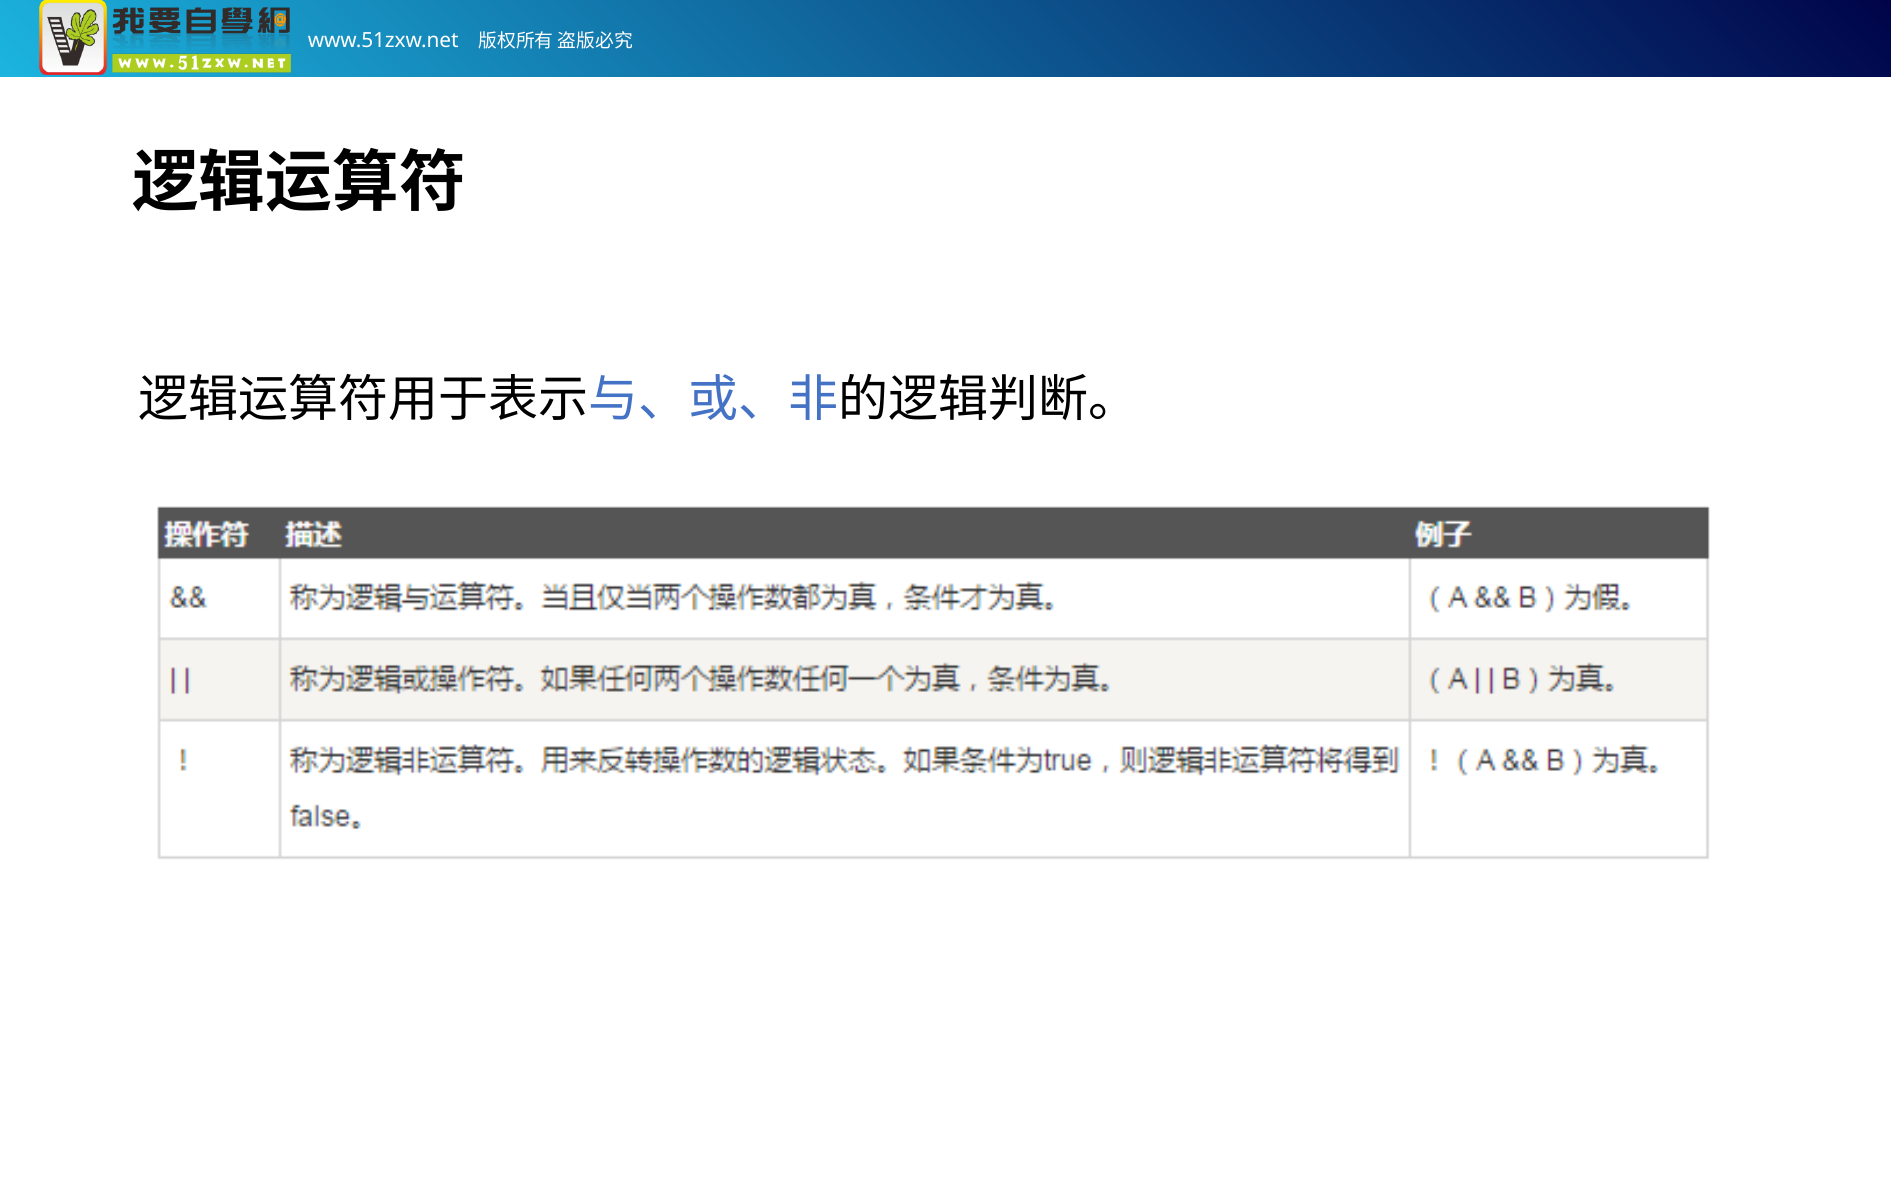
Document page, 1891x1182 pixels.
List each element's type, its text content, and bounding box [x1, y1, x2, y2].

picture [154, 501, 1721, 864]
text_box 逻辑运算符用于表示与、或、非的逻辑判断。 [123, 359, 1165, 434]
text_box 逻辑运算符 [117, 131, 481, 226]
text_box www.51zxw.net 版权所有 盗版必究 [291, 11, 858, 59]
text_box [0, 0, 1891, 78]
picture [39, 0, 291, 75]
